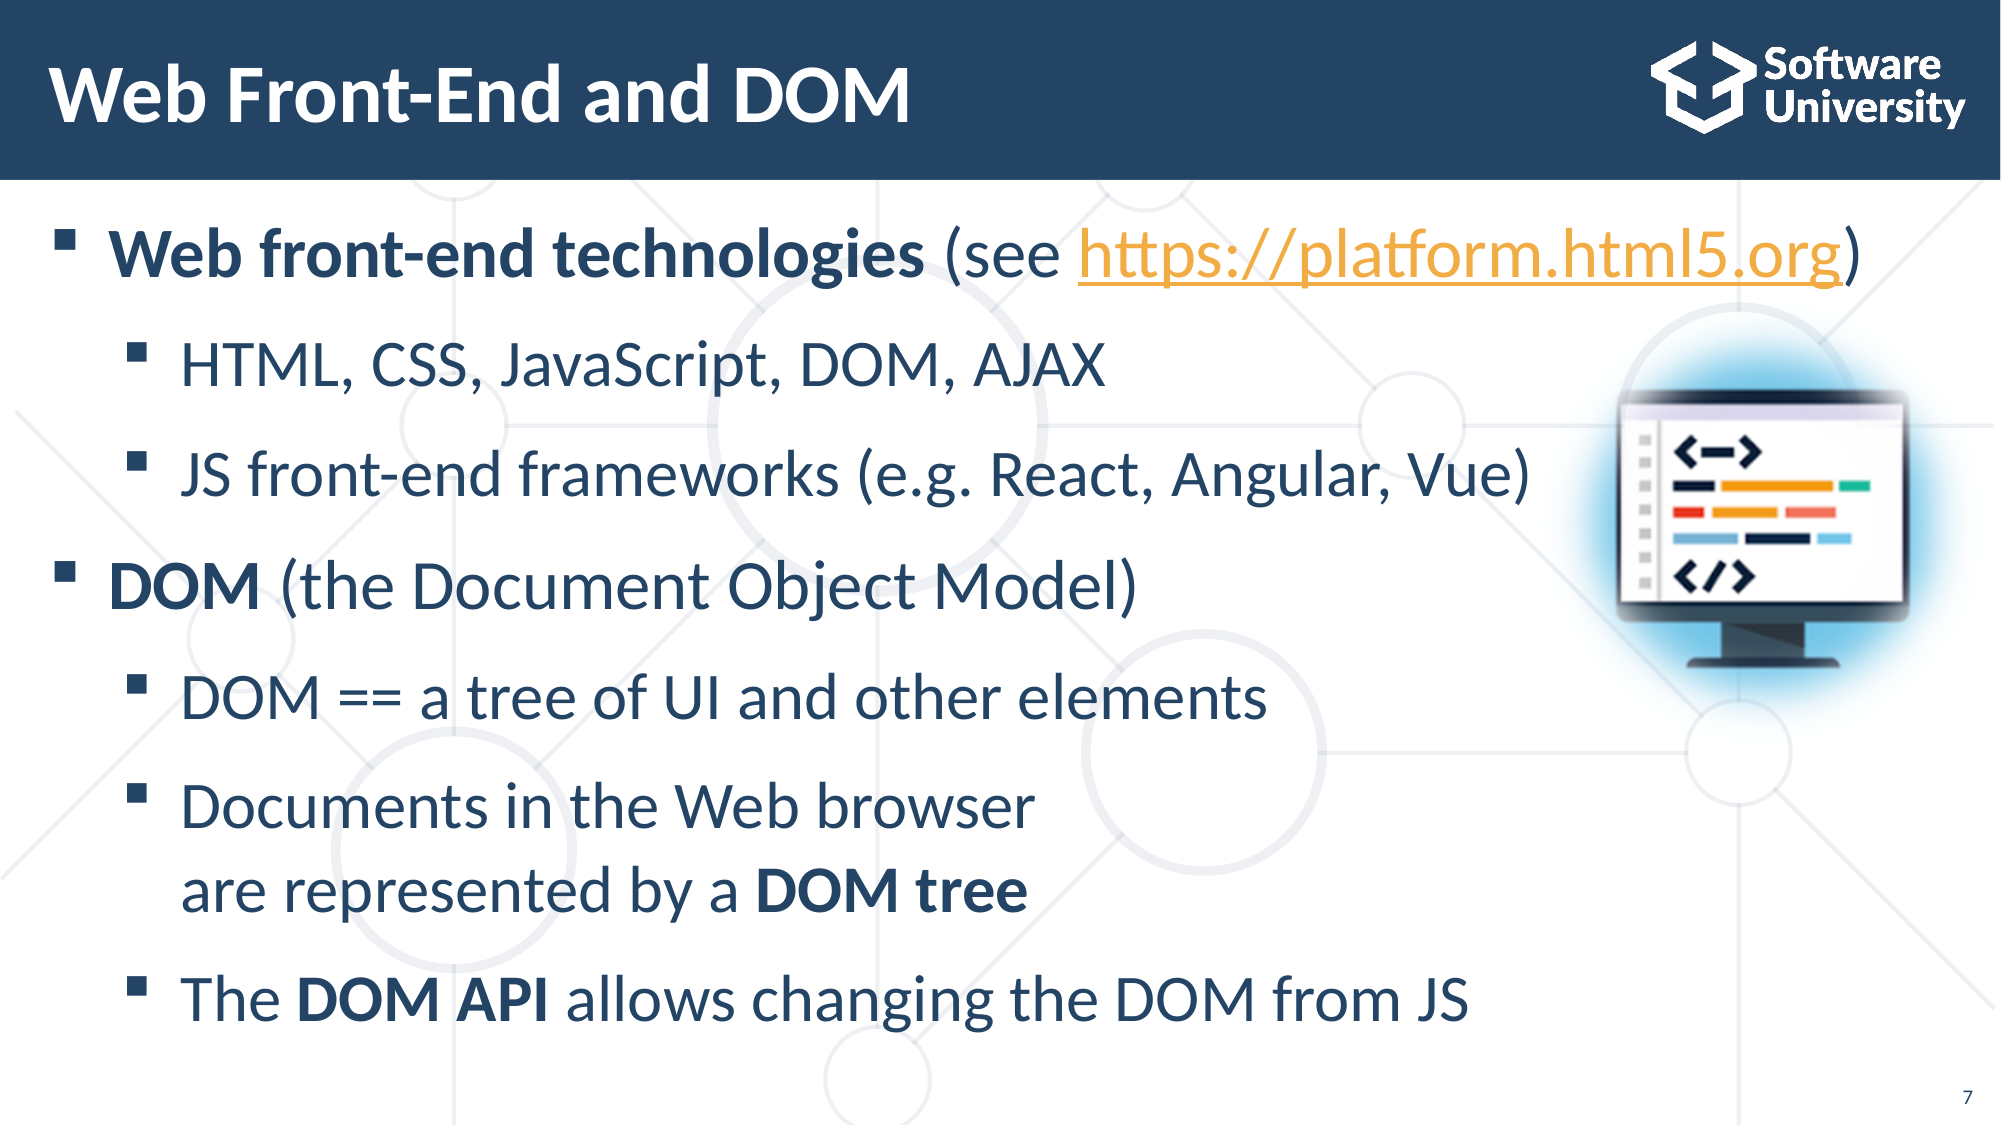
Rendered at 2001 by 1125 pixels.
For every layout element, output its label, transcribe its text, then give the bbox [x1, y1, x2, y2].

title Web Front-End and DOM [31, 16, 1625, 162]
list Web front-end technologies (see https://platform.html5.org) HTML, CSS, JavaScript, DOM, AJAX JS front-end frameworks (e.g. React, Angular, Vue) DOM (the Document Object Model) DOM == a tree of UI and other elements Documents in the Web browser are represented by a DOM tree The DOM API allows changing the DOM from JS [31, 196, 1970, 1104]
slide_number 7 [1927, 1067, 1989, 1117]
picture [1651, 41, 1966, 134]
picture [1536, 296, 1990, 751]
